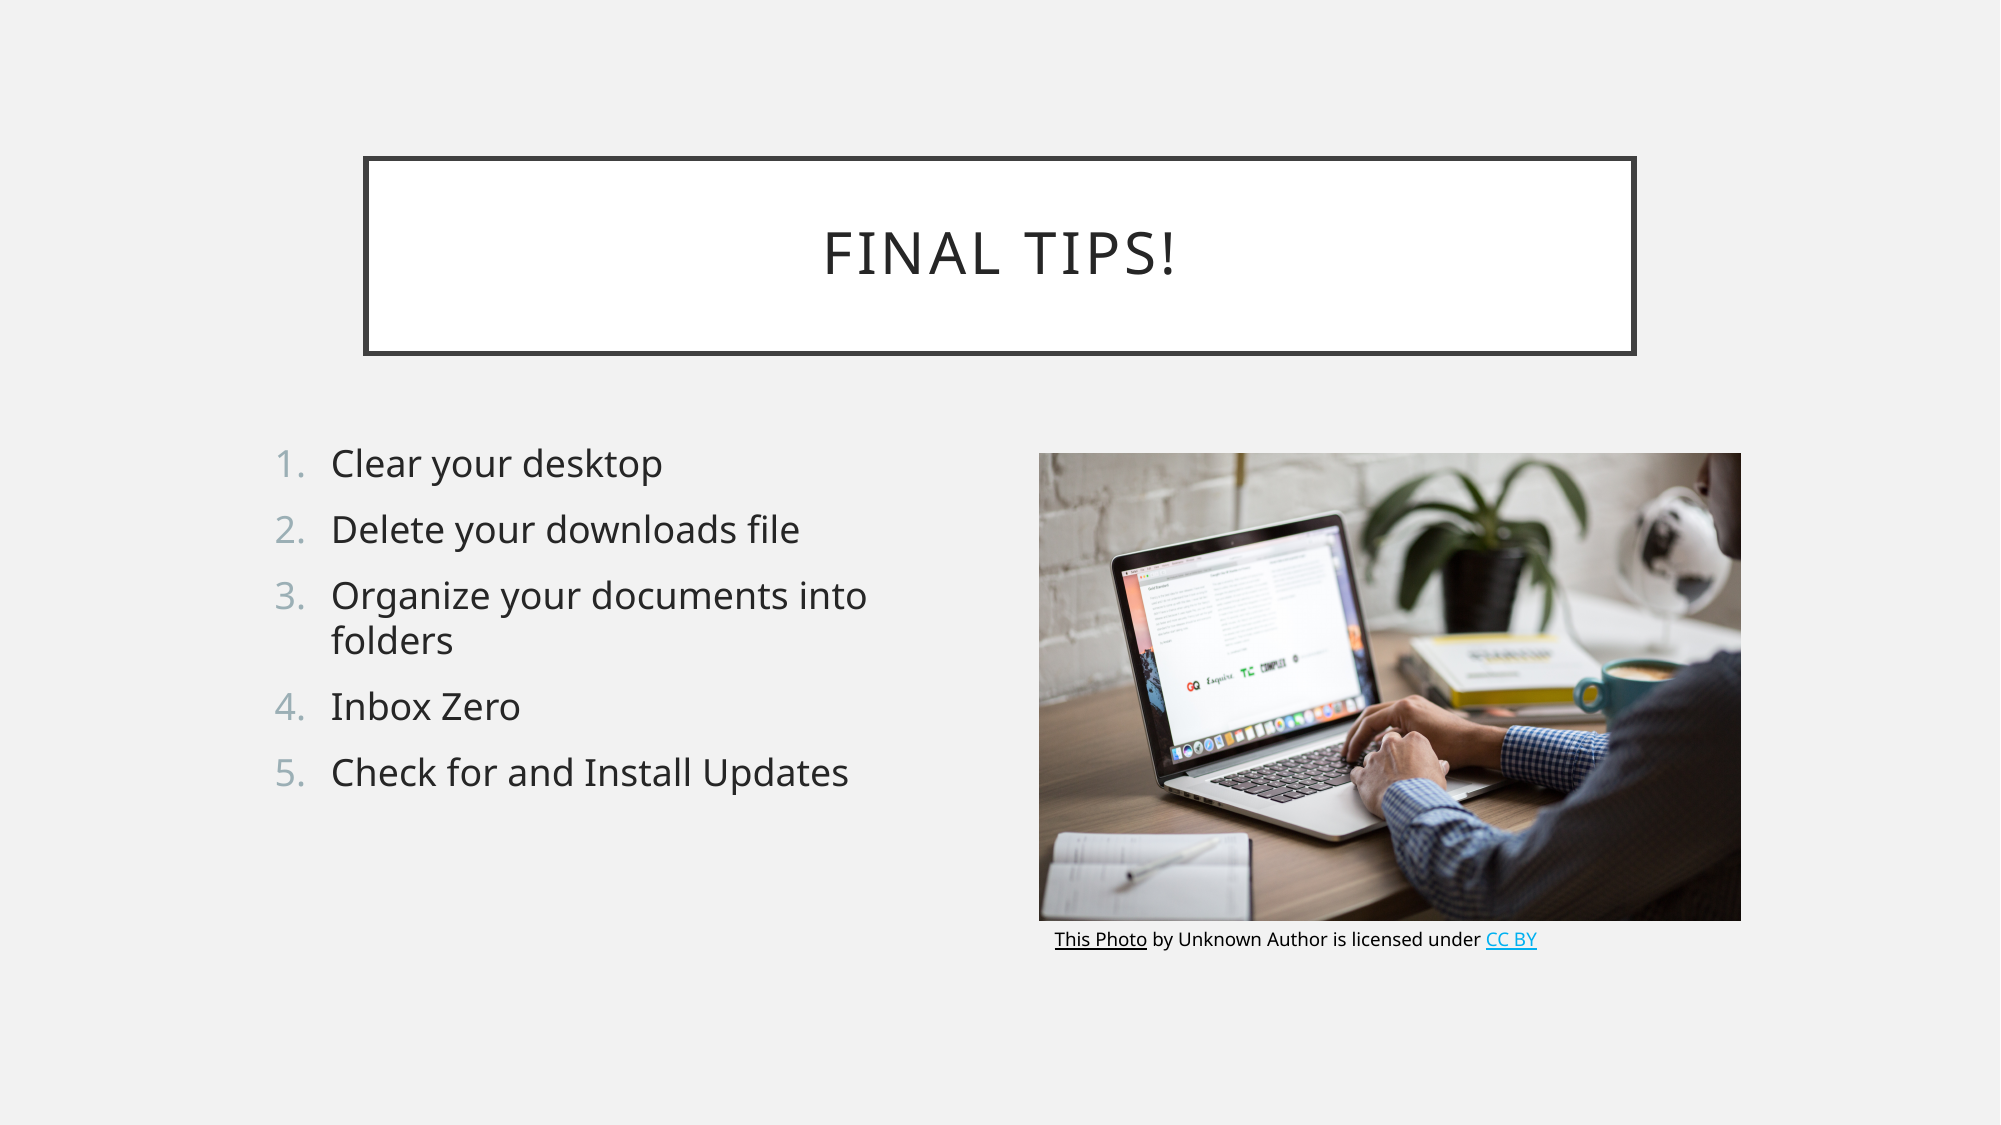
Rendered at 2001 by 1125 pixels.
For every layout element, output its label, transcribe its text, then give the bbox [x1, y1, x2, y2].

title Final Tips! [363, 156, 1637, 356]
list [1039, 453, 1741, 921]
list Clear your desktop Delete your downloads file Organize your documents into folders Inbox Zero Check for and Install Updates [259, 432, 961, 942]
text_box This Photo by Unknown Author is licensed under CC BY [1039, 921, 1741, 961]
